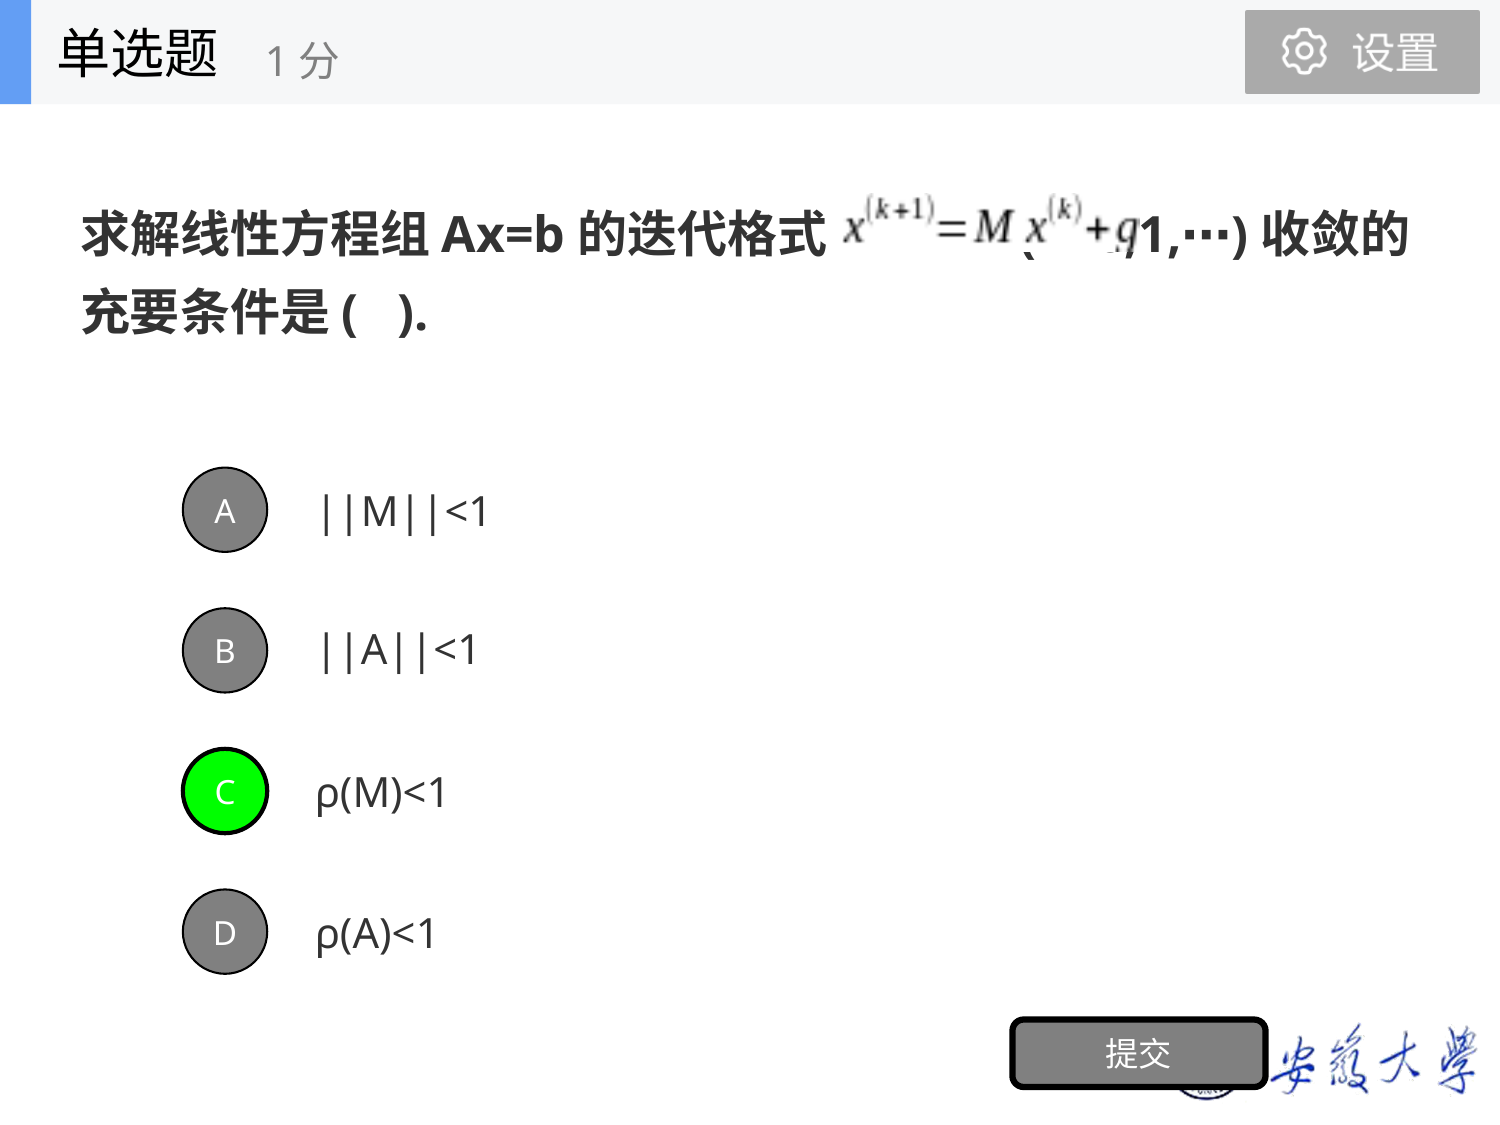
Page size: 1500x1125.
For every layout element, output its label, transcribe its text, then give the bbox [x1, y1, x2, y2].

text_box A [181, 466, 269, 553]
picture [1151, 985, 1500, 1125]
text_box B [181, 607, 269, 694]
text_box ρ(M)<1 [299, 738, 1350, 844]
text_box 求解线性方程组Ax=b的迭代格式 (k=0,1,⋯)收敛的充要条件是( ). [64, 177, 1471, 348]
text_box ||M||<1 [299, 456, 1350, 563]
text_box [0, 0, 1500, 105]
picture [1245, 10, 1480, 94]
text_box C [181, 747, 269, 835]
text_box 提交 [1011, 1018, 1267, 1089]
text_box ||A||<1 [299, 594, 1350, 701]
text_box ρ(A)<1 [299, 878, 1350, 985]
text_box D [181, 888, 269, 975]
picture [842, 193, 1140, 252]
